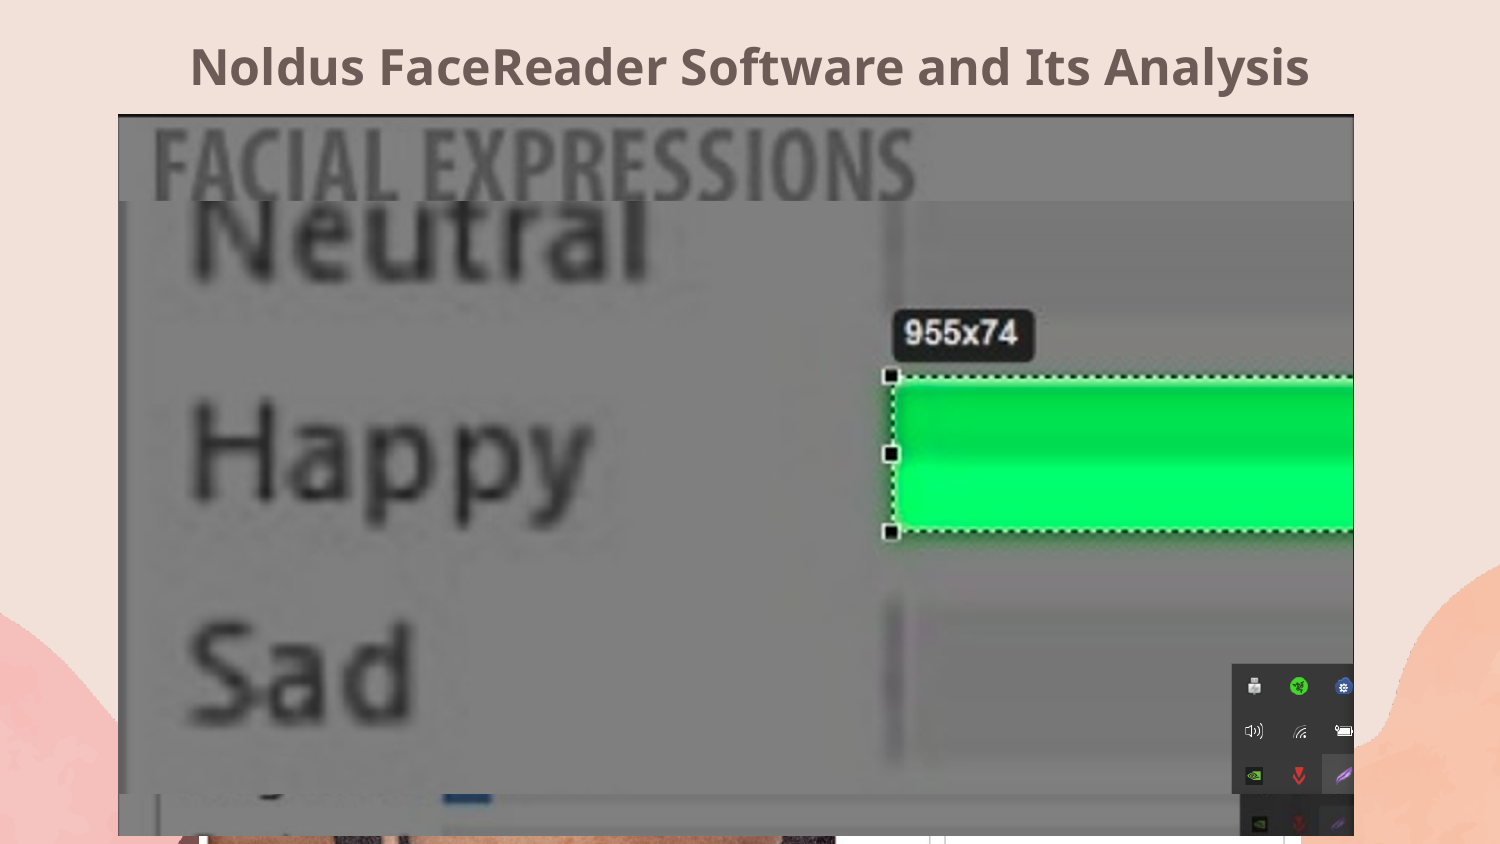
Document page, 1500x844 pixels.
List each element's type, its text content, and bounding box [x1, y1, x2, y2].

title Noldus FaceReader Software and Its Analysis [118, 20, 1382, 115]
picture [0, 0, 1500, 844]
